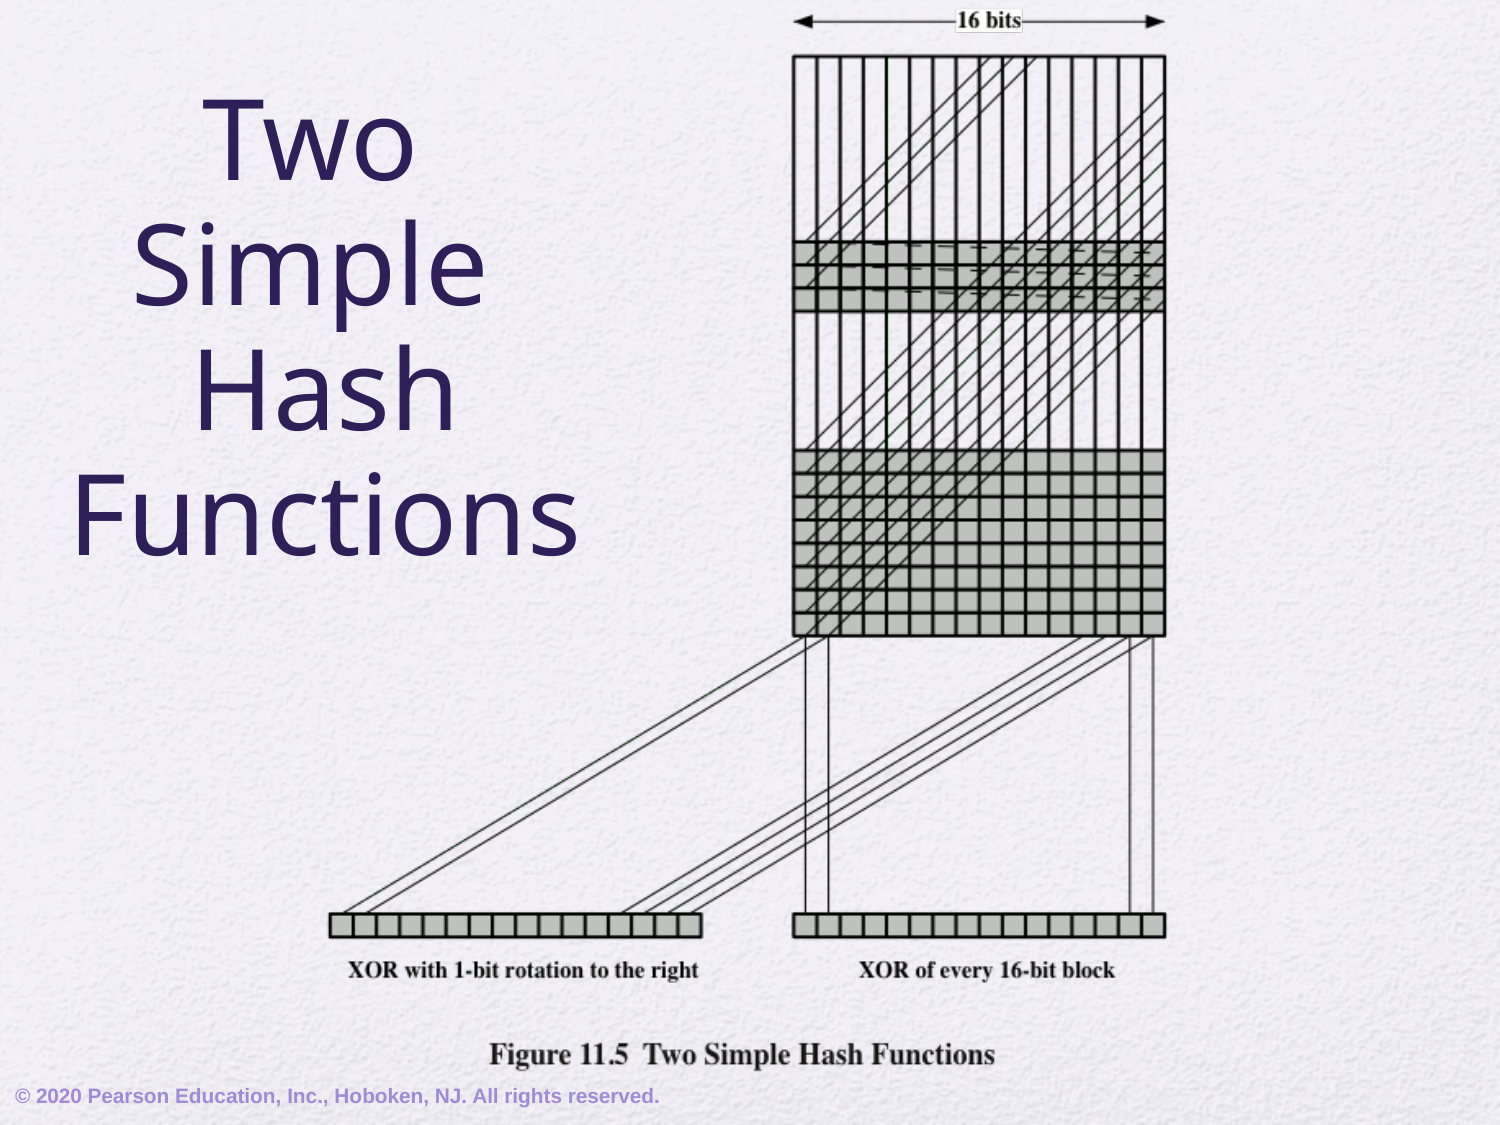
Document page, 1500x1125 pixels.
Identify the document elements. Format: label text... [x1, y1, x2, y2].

footer © 2020 Pearson Education, Inc., Hoboken, NJ. All rights reserved. [0, 1065, 1038, 1125]
text_box Two Simple Hash Functions [0, 0, 255, 656]
picture [0, 0, 1500, 1125]
